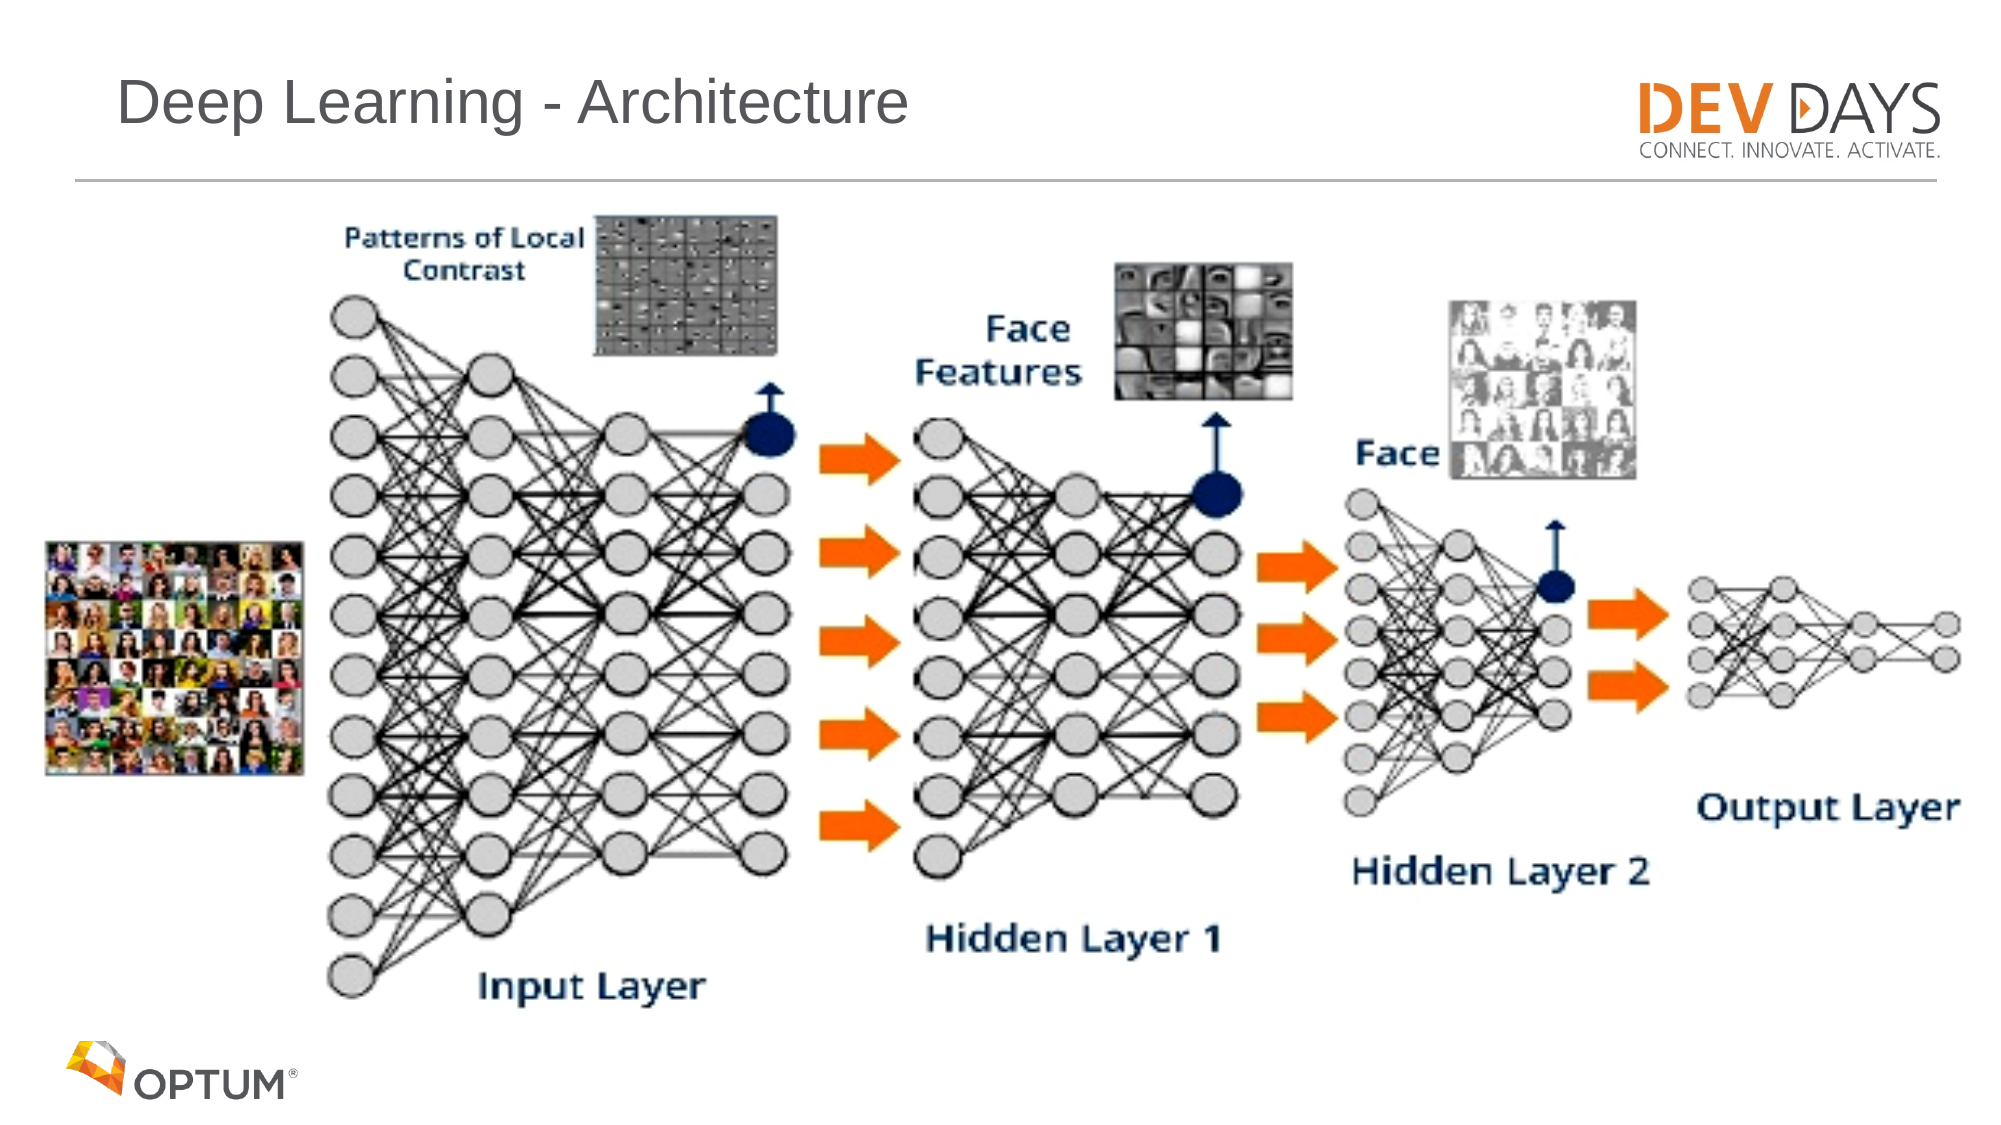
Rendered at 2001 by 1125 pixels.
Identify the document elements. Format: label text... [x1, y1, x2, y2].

picture [30, 193, 1994, 1101]
title Deep Learning - Architecture [116, 65, 1854, 138]
picture [1630, 74, 1953, 167]
